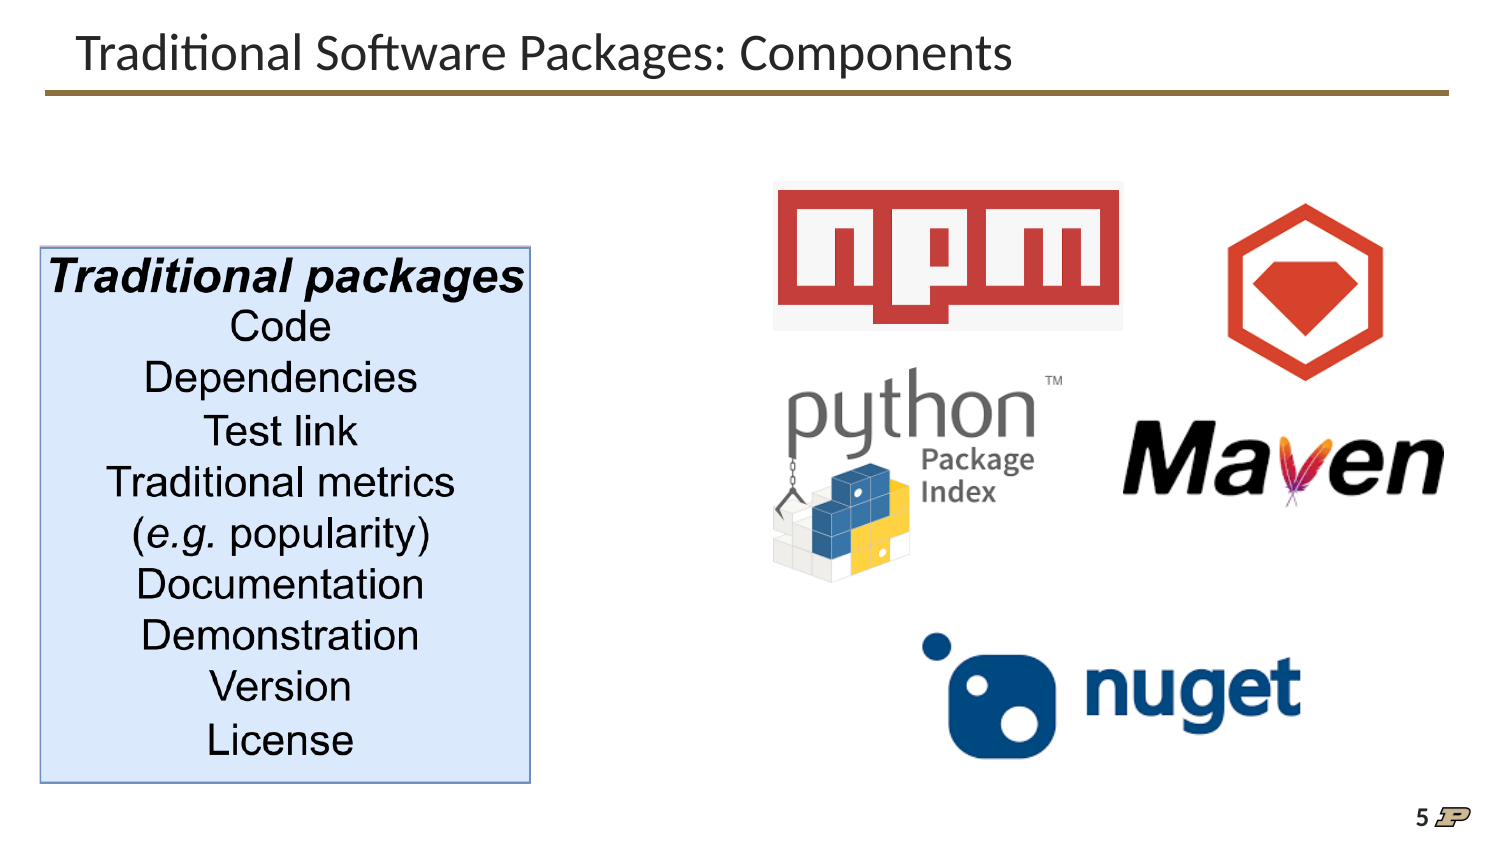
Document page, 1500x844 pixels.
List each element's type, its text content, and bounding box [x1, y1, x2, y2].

title Traditional Software Packages: Components [43, 12, 1368, 96]
picture [39, 245, 531, 784]
picture [773, 170, 1444, 810]
slide_number ‹#› [1377, 791, 1468, 840]
